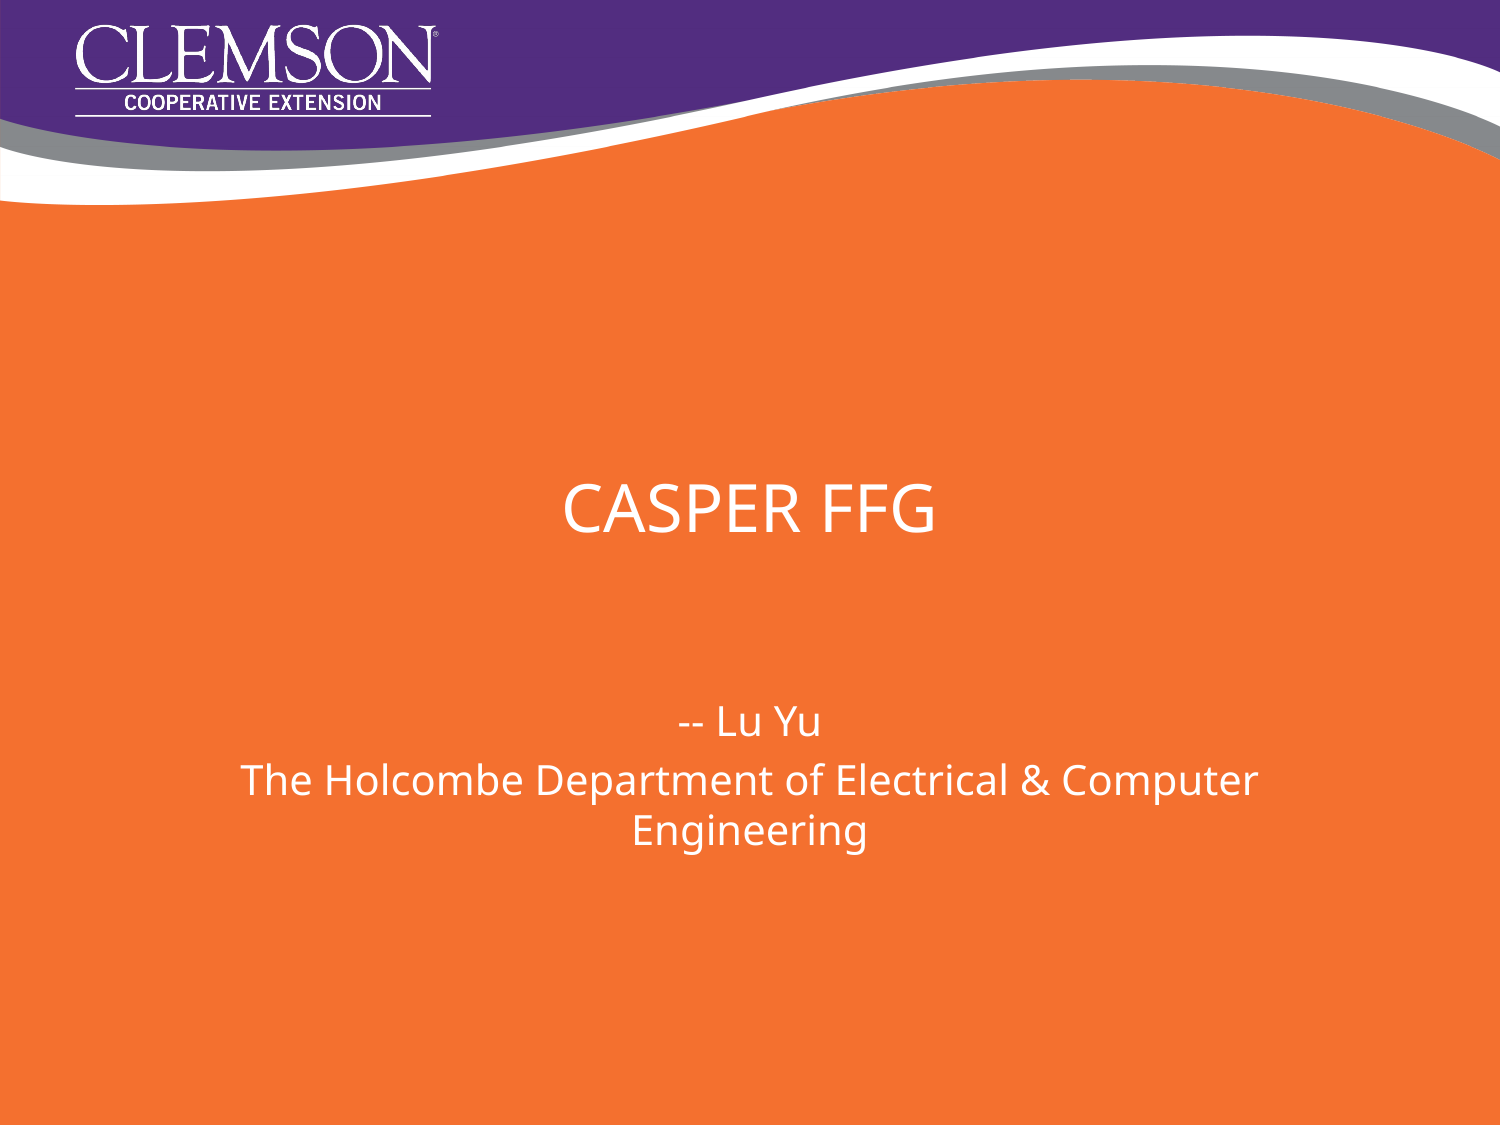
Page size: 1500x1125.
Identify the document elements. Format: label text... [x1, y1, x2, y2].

picture [0, 0, 1500, 205]
subtitle -- Lu Yu The Holcombe Department of Electrical & Computer Engineering [224, 687, 1276, 863]
title CASPER FFG [74, 412, 1426, 601]
